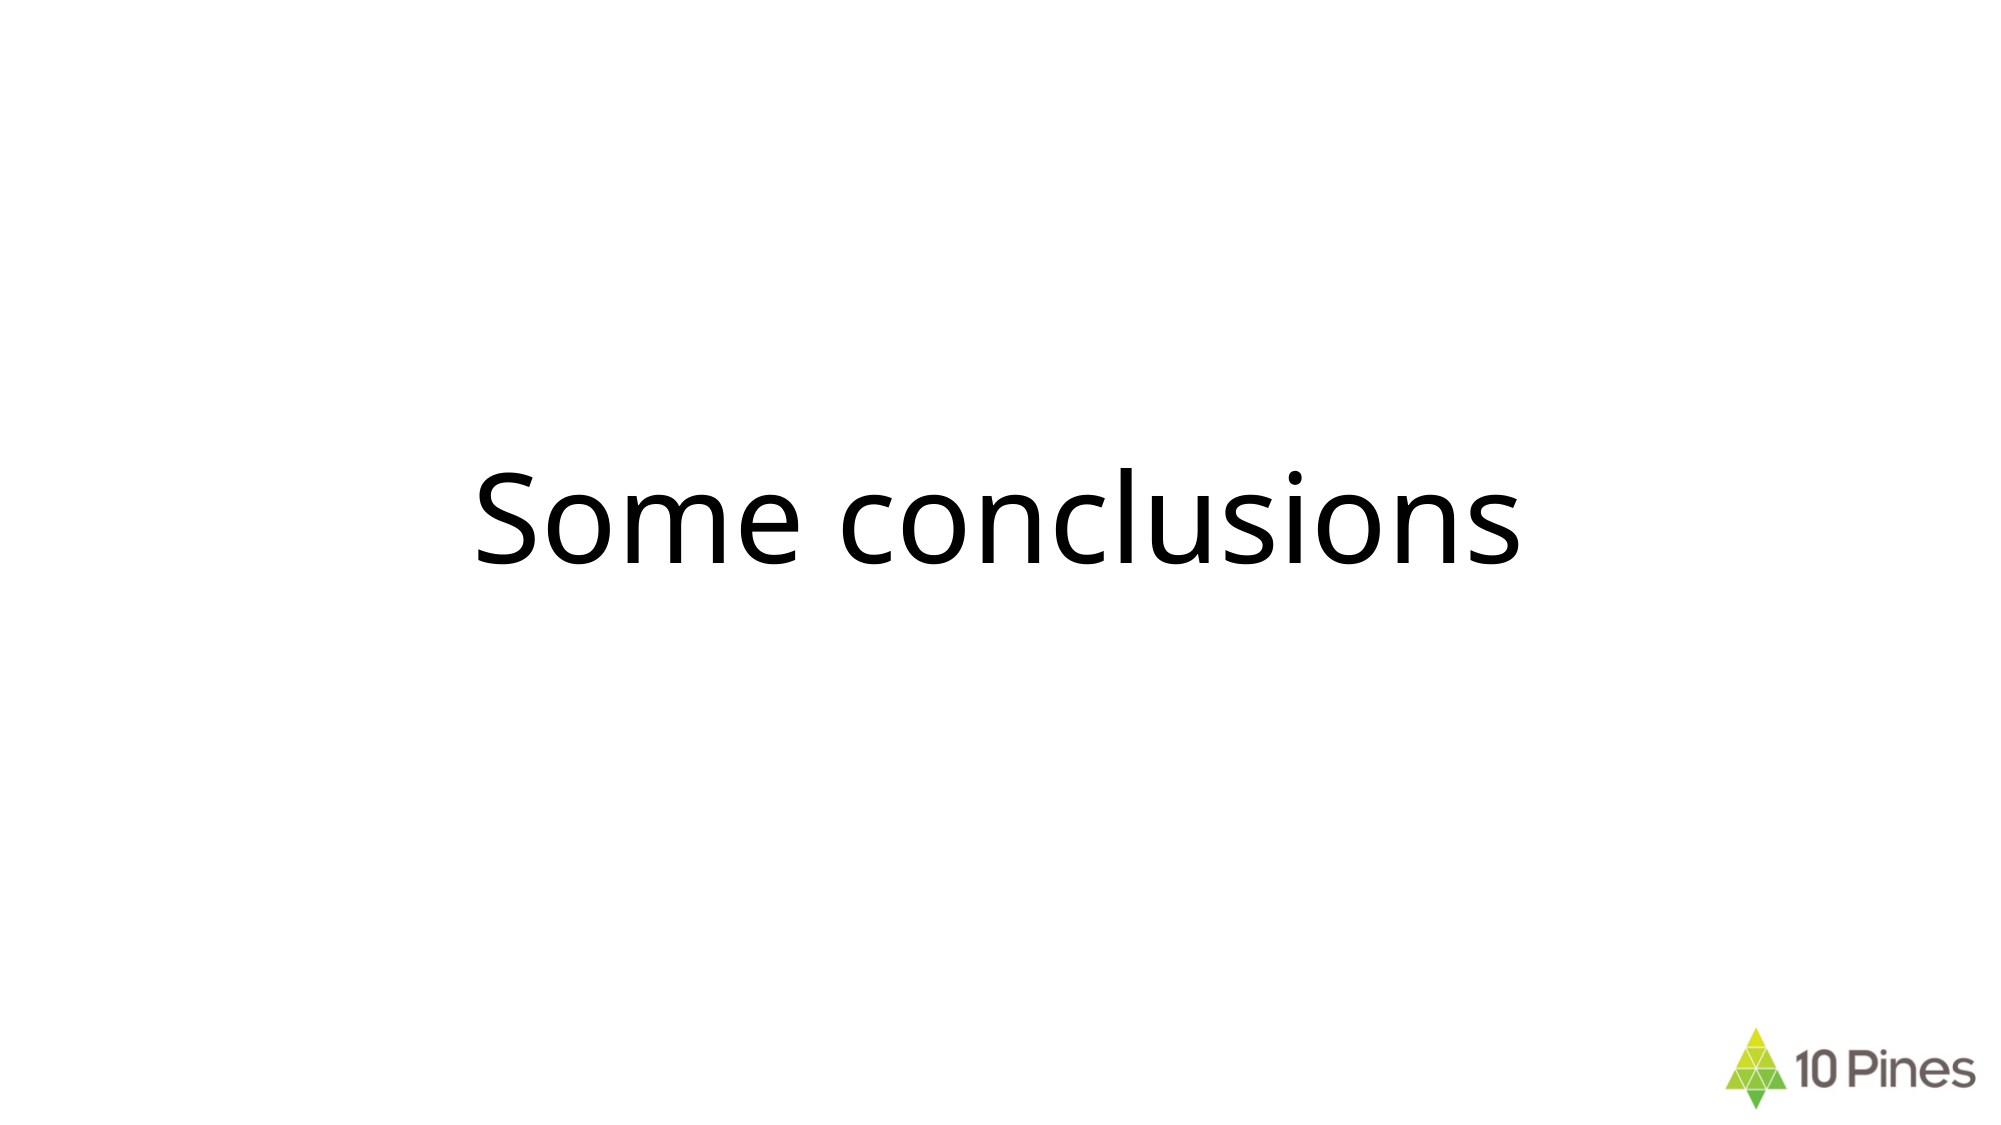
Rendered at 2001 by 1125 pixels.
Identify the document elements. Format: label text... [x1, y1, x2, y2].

title Some conclusions [136, 280, 1862, 749]
picture [1709, 1013, 1992, 1124]
